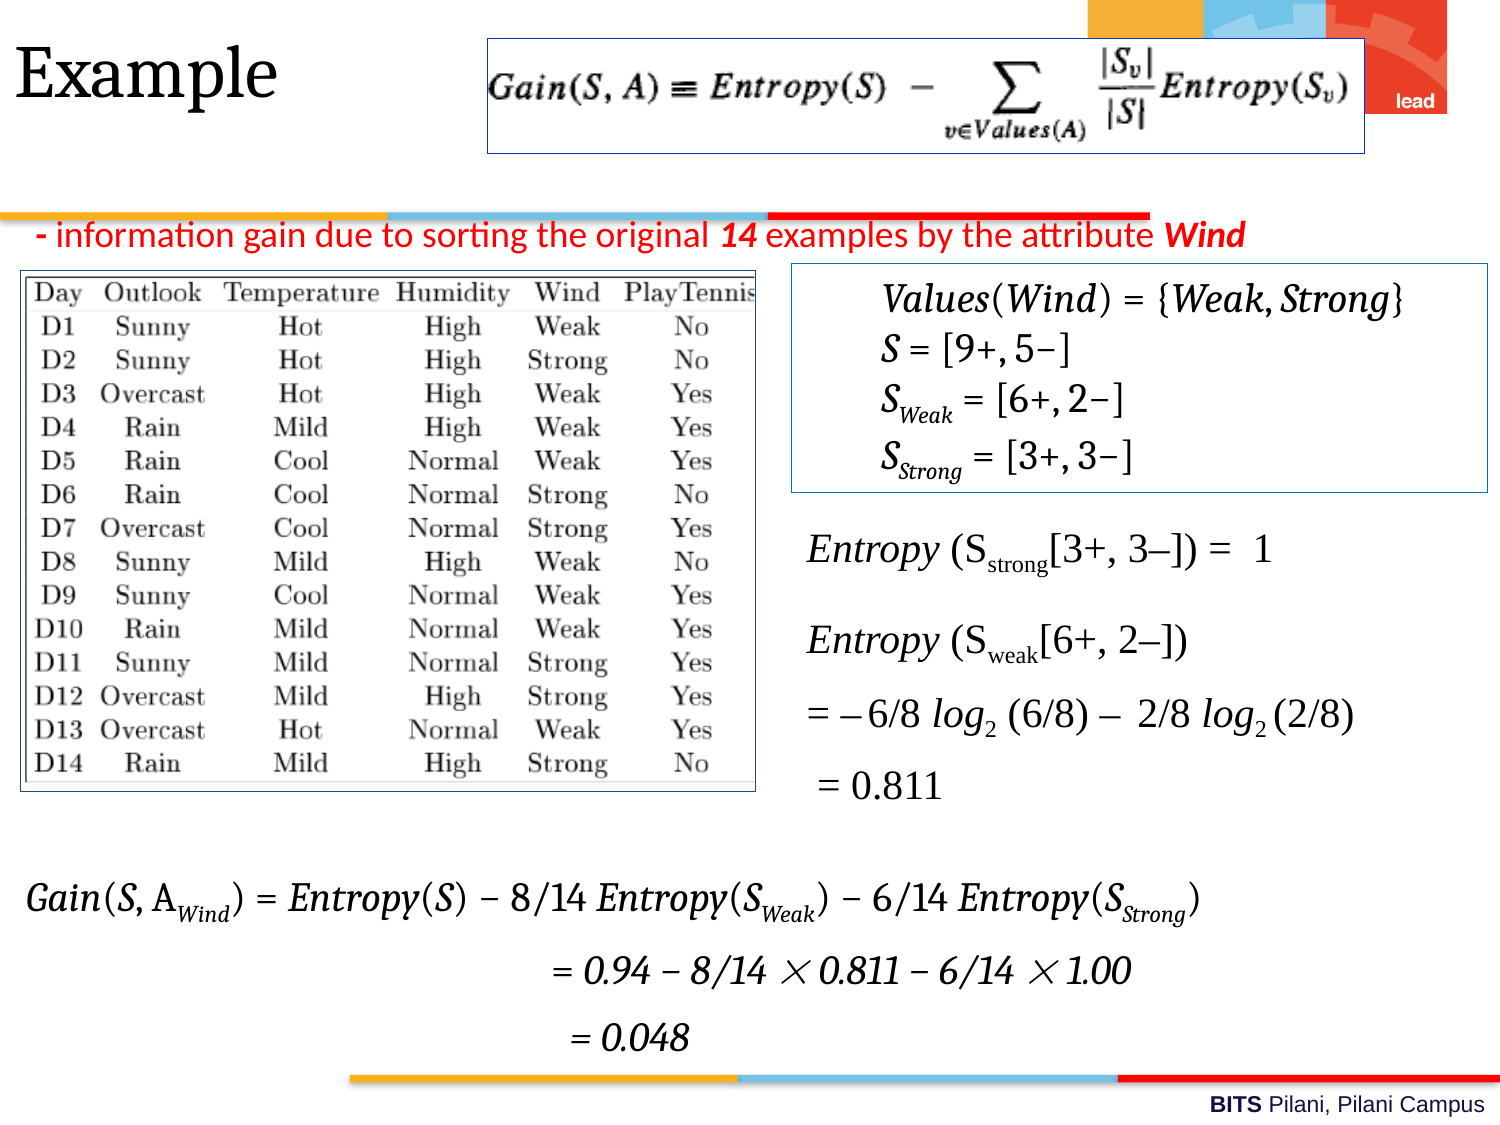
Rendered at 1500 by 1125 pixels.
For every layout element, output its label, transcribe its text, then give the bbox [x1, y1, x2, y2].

text_box Entropy (Sstrong[3+, 3–]) = 1 [791, 496, 1416, 585]
text_box Entropy (Sweak[6+, 2–]) = – 6/8 log2 (6/8) – 2/8 log2 (2/8) = 0.811 [791, 587, 1425, 815]
picture [1417, 0, 1448, 114]
title Example [0, 0, 1417, 136]
text_box Gain(S, AWind) = Entropy(S) − 8/14 Entropy(SWeak) − 6/14 Entropy(SStrong) = 0.94 − 8/14  0.811 − 6/14  1.00 = 0.048 [11, 862, 1446, 1068]
picture [20, 269, 757, 793]
picture [487, 38, 1365, 155]
text_box Values(Wind) = {Weak, Strong} S = [9+, 5−] SWeak = [6+, 2−] SStrong = [3+, 3−] [791, 263, 1488, 493]
text_box - information gain due to sorting the original 14 examples by the attribute Wind [20, 202, 1417, 263]
